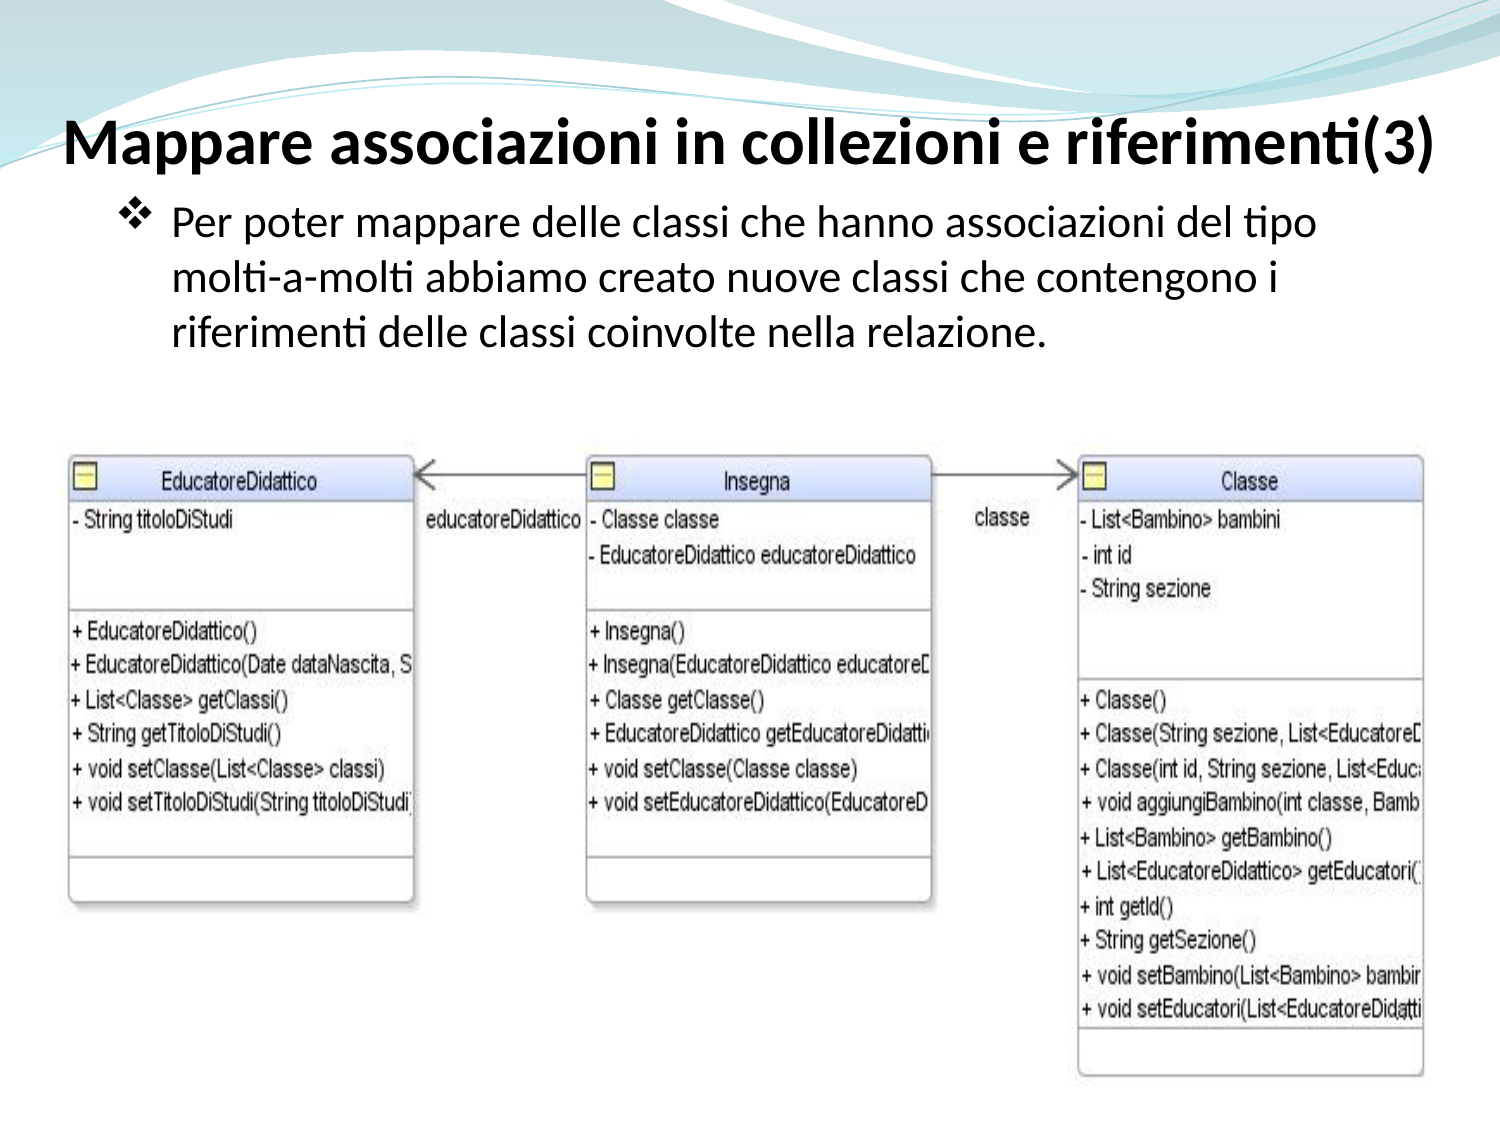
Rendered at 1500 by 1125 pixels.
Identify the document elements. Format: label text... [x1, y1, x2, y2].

text_box Per poter mappare delle classi che hanno associazioni del tipo molti-a-molti abbiamo creato nuove classi che contengono i riferimenti delle classi coinvolte nella relazione. [100, 184, 1412, 364]
picture [31, 365, 1460, 1125]
text_box Mappare associazioni in collezioni e riferimenti(3) [35, 90, 1465, 231]
